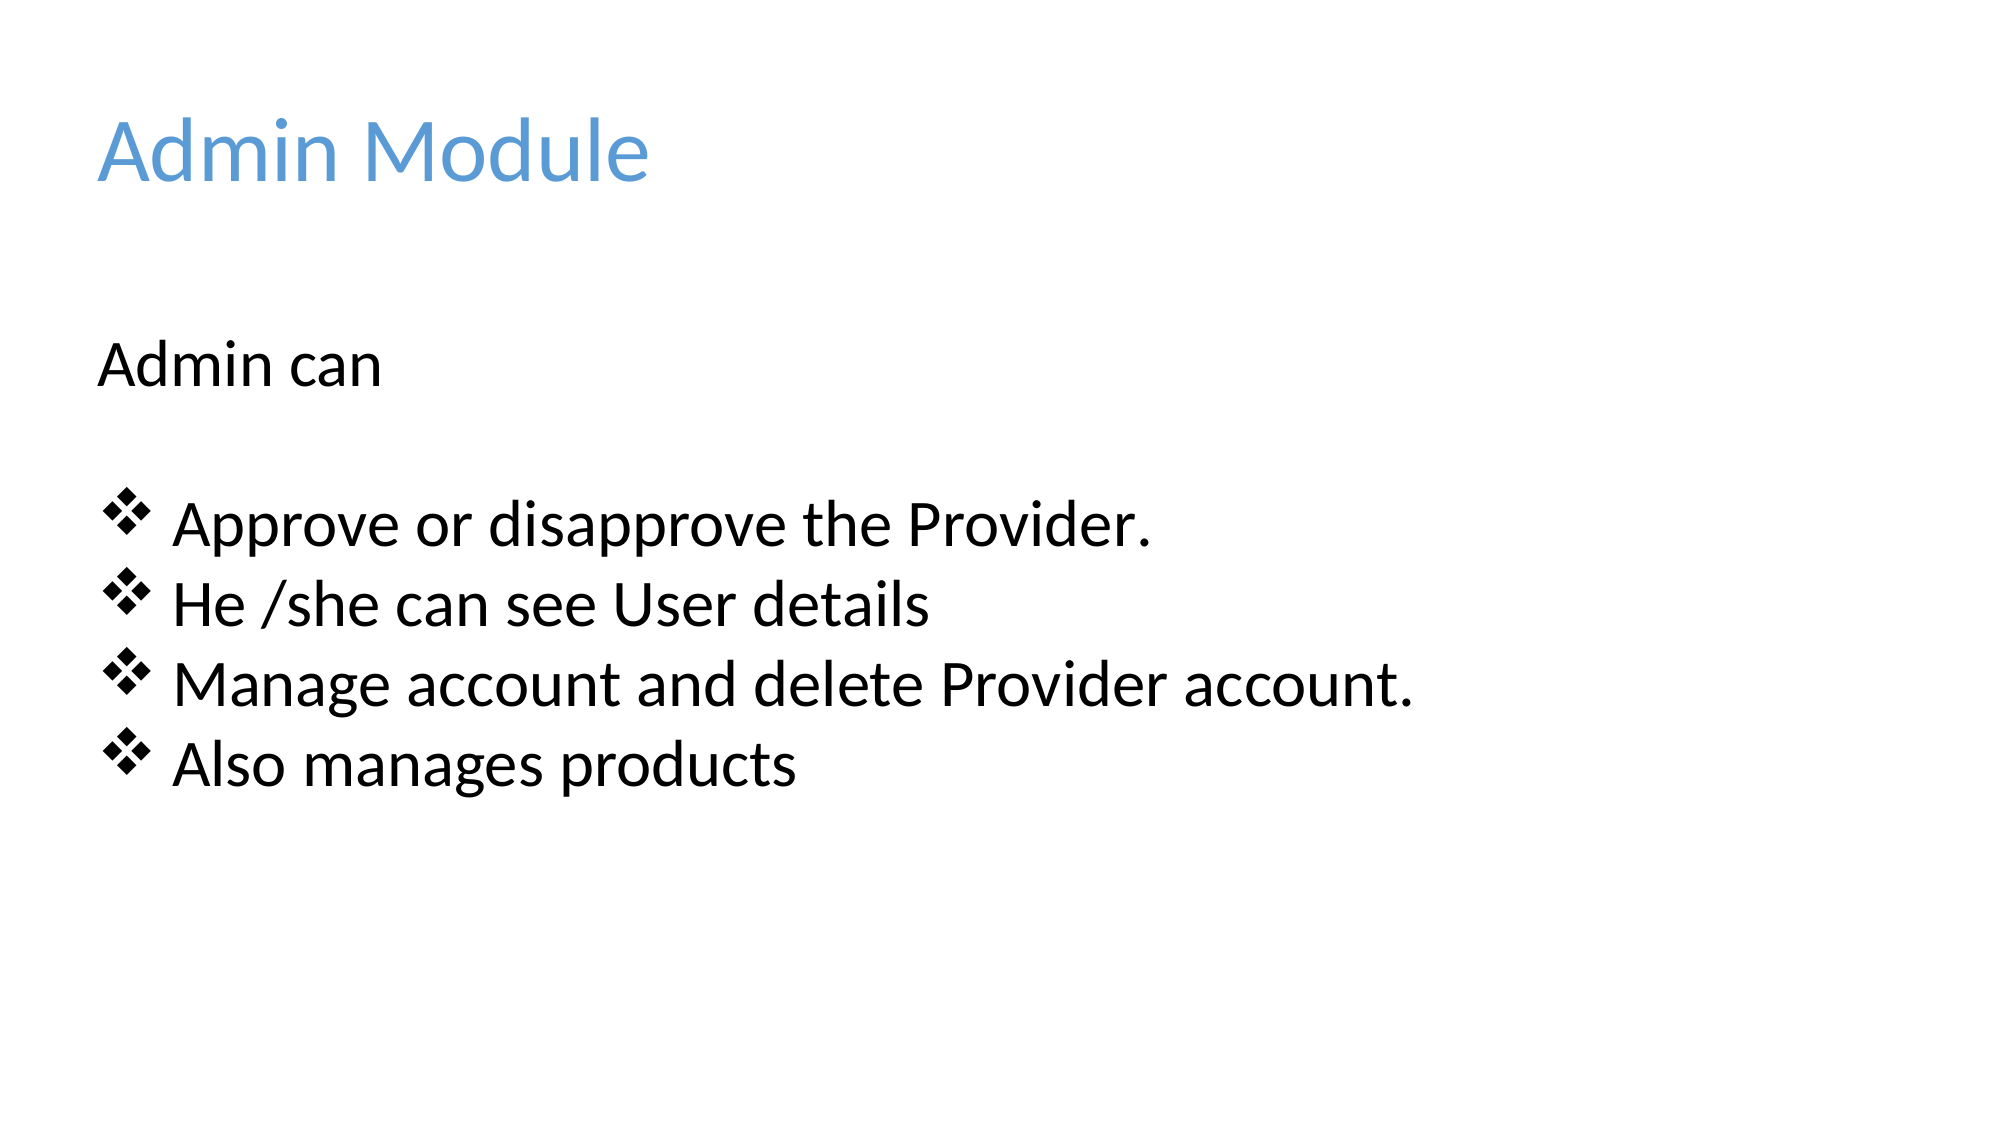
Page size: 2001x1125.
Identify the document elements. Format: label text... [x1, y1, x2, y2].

text_box Admin Module [82, 82, 1004, 207]
text_box Admin can Approve or disapprove the Provider. He /she can see User details Manage account and delete Provider account. Also manages products [82, 312, 1641, 888]
